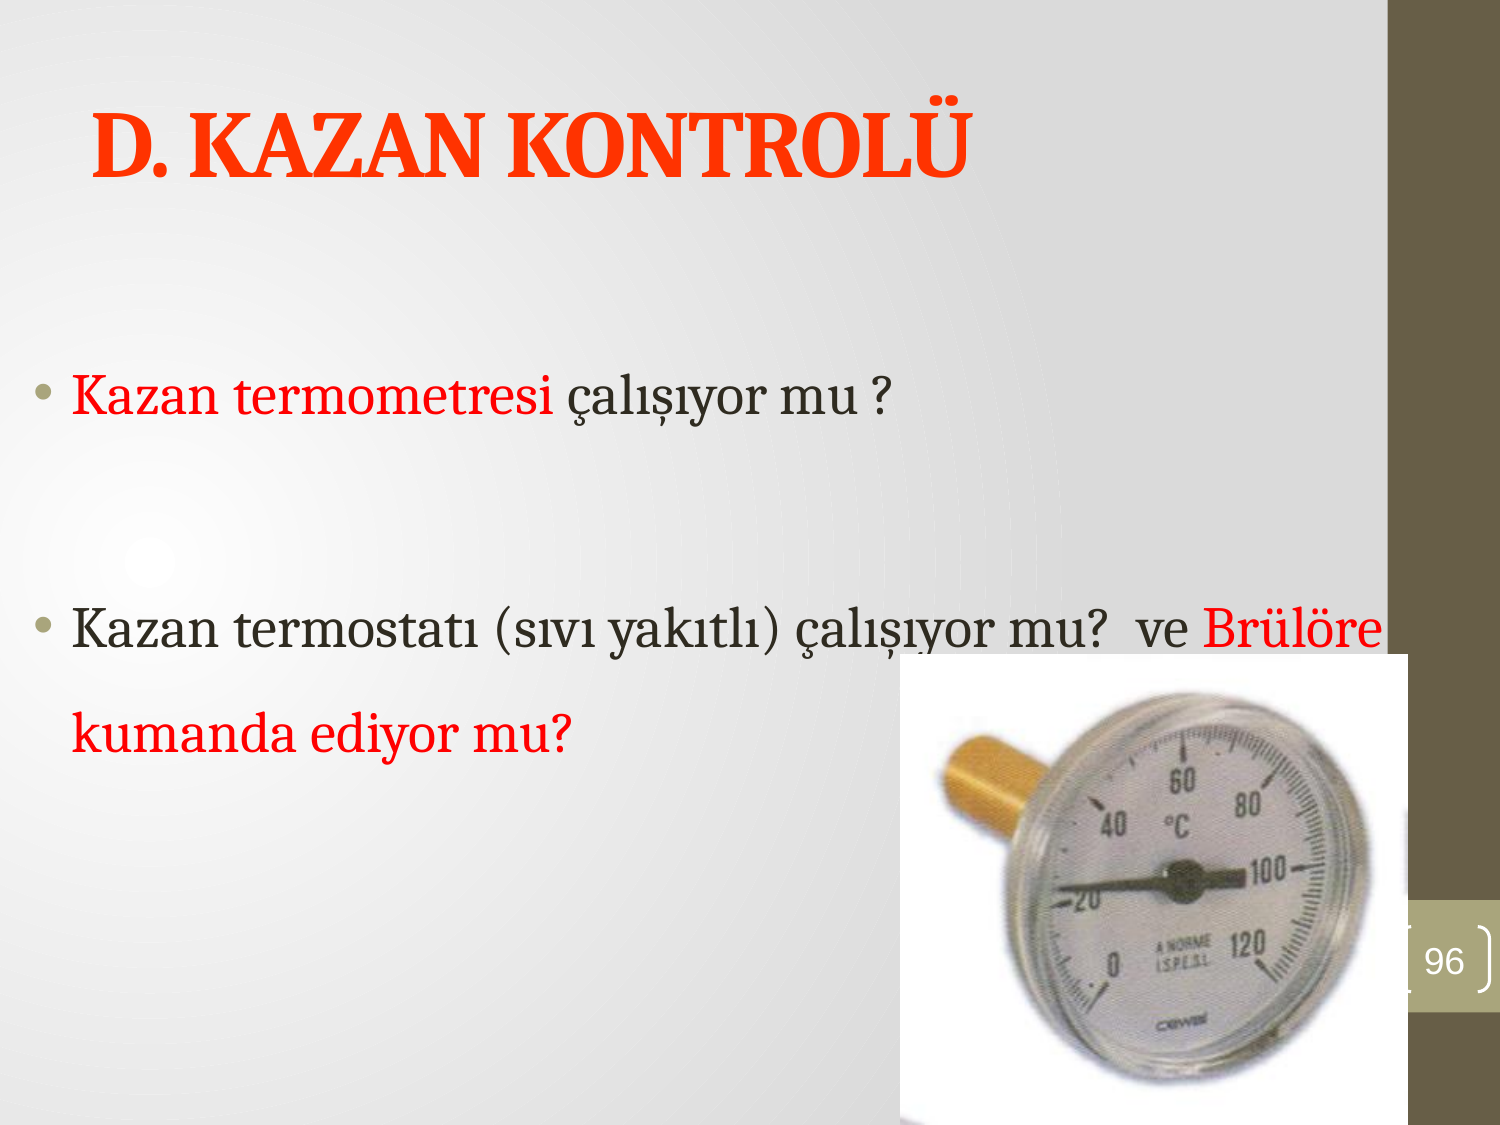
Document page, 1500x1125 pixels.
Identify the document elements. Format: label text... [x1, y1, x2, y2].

picture [899, 654, 1409, 1125]
title D. KAZAN KONTROLÜ [75, 45, 1325, 233]
slide_number 96 [1419, 925, 1492, 994]
list Kazan termometresi çalışıyor mu ? Kazan termostatı (sıvı yakıtlı) çalışıyor mu? ve Brülöre kumanda ediyor mu? [0, 314, 1483, 1057]
